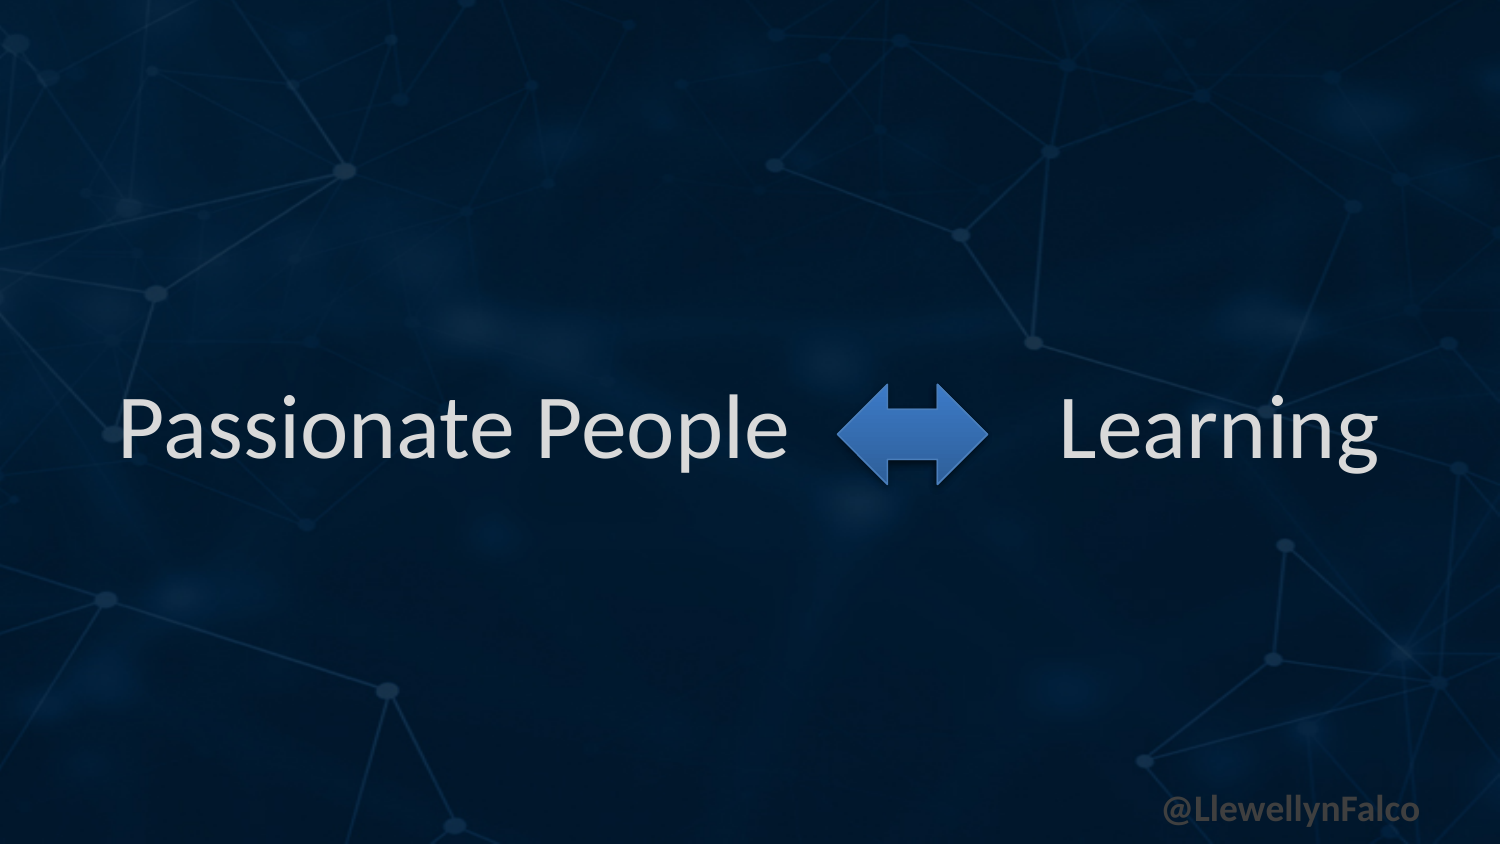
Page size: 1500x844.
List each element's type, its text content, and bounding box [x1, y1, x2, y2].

text_box [836, 383, 989, 486]
title Passionate People Learning [0, 0, 1500, 844]
